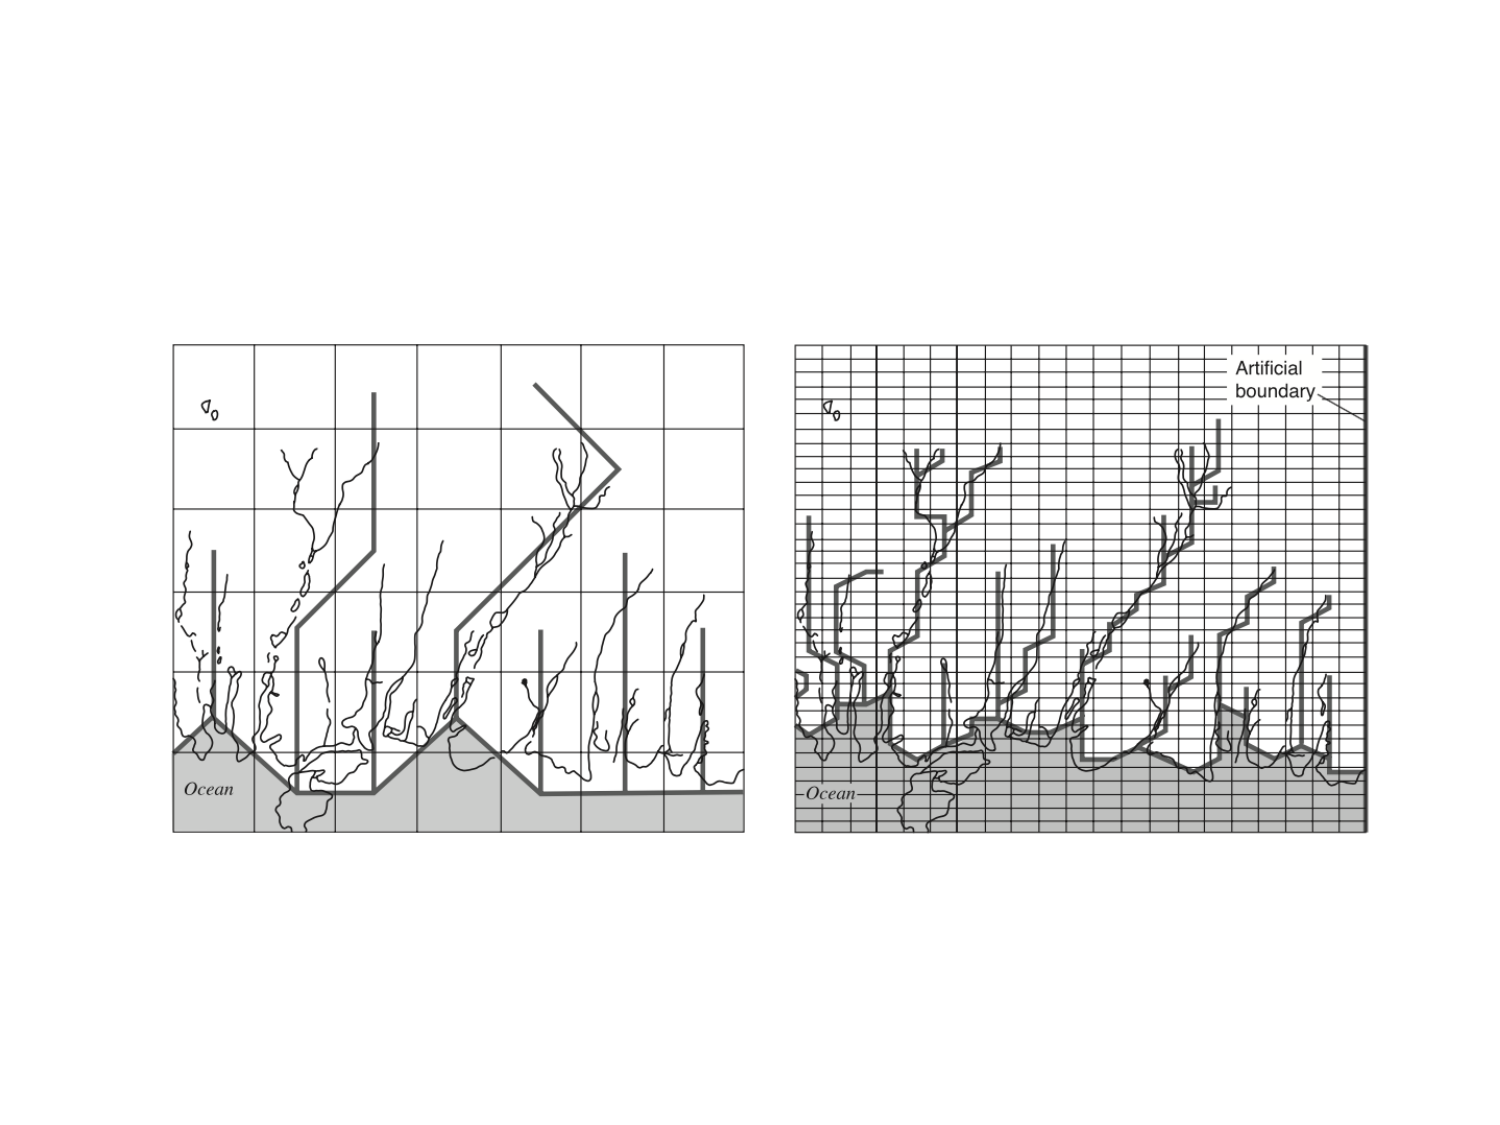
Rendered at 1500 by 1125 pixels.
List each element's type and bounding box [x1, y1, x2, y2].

picture [790, 340, 1377, 839]
picture [166, 340, 750, 839]
